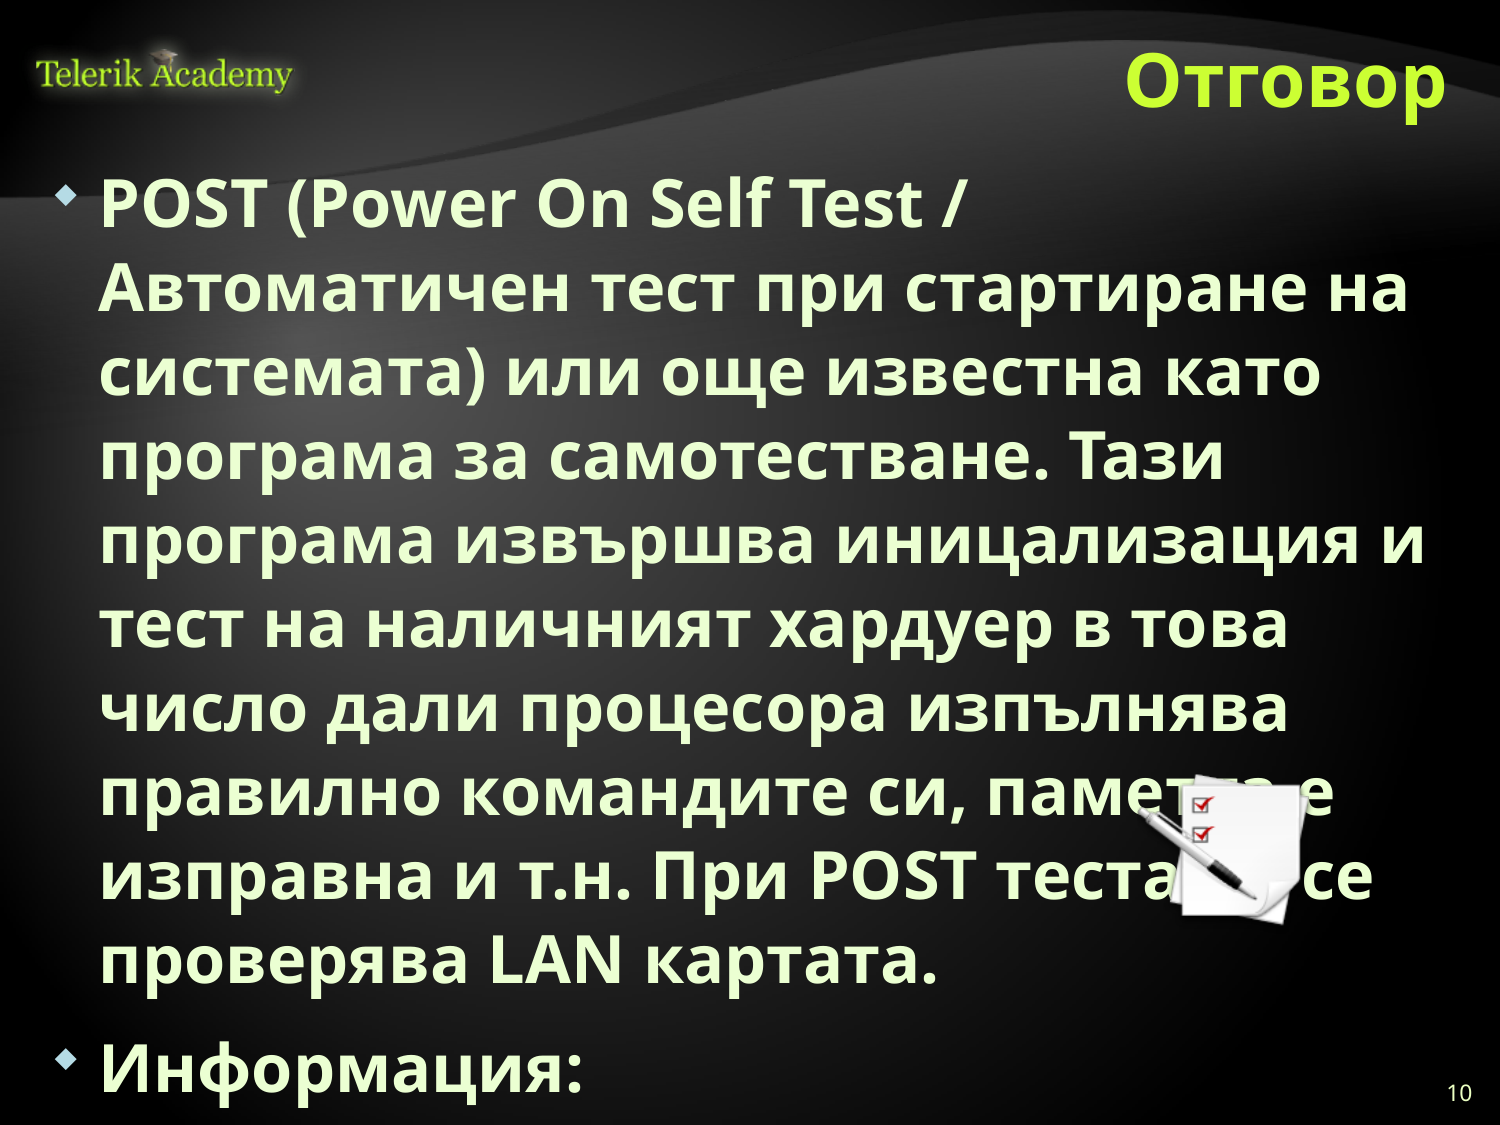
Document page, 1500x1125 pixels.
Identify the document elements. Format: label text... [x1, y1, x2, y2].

list POST (Power On Self Test / Автоматичен тест при стартиране на системата) или още известна като програма за самотестване. Тази програма извършва иницализация и тест на наличният хардуер в това число дали процесора изпълнява правилно командите си, паметта е изправна и т.н. При POST теста не се проверява LAN картата. Информация: http://en.wikipedia.org/wiki/Power-on_self-test [37, 149, 1463, 1100]
picture [0, 0, 1500, 1125]
slide_number 10 [1412, 1074, 1488, 1113]
title Отговор [16, 12, 1463, 149]
